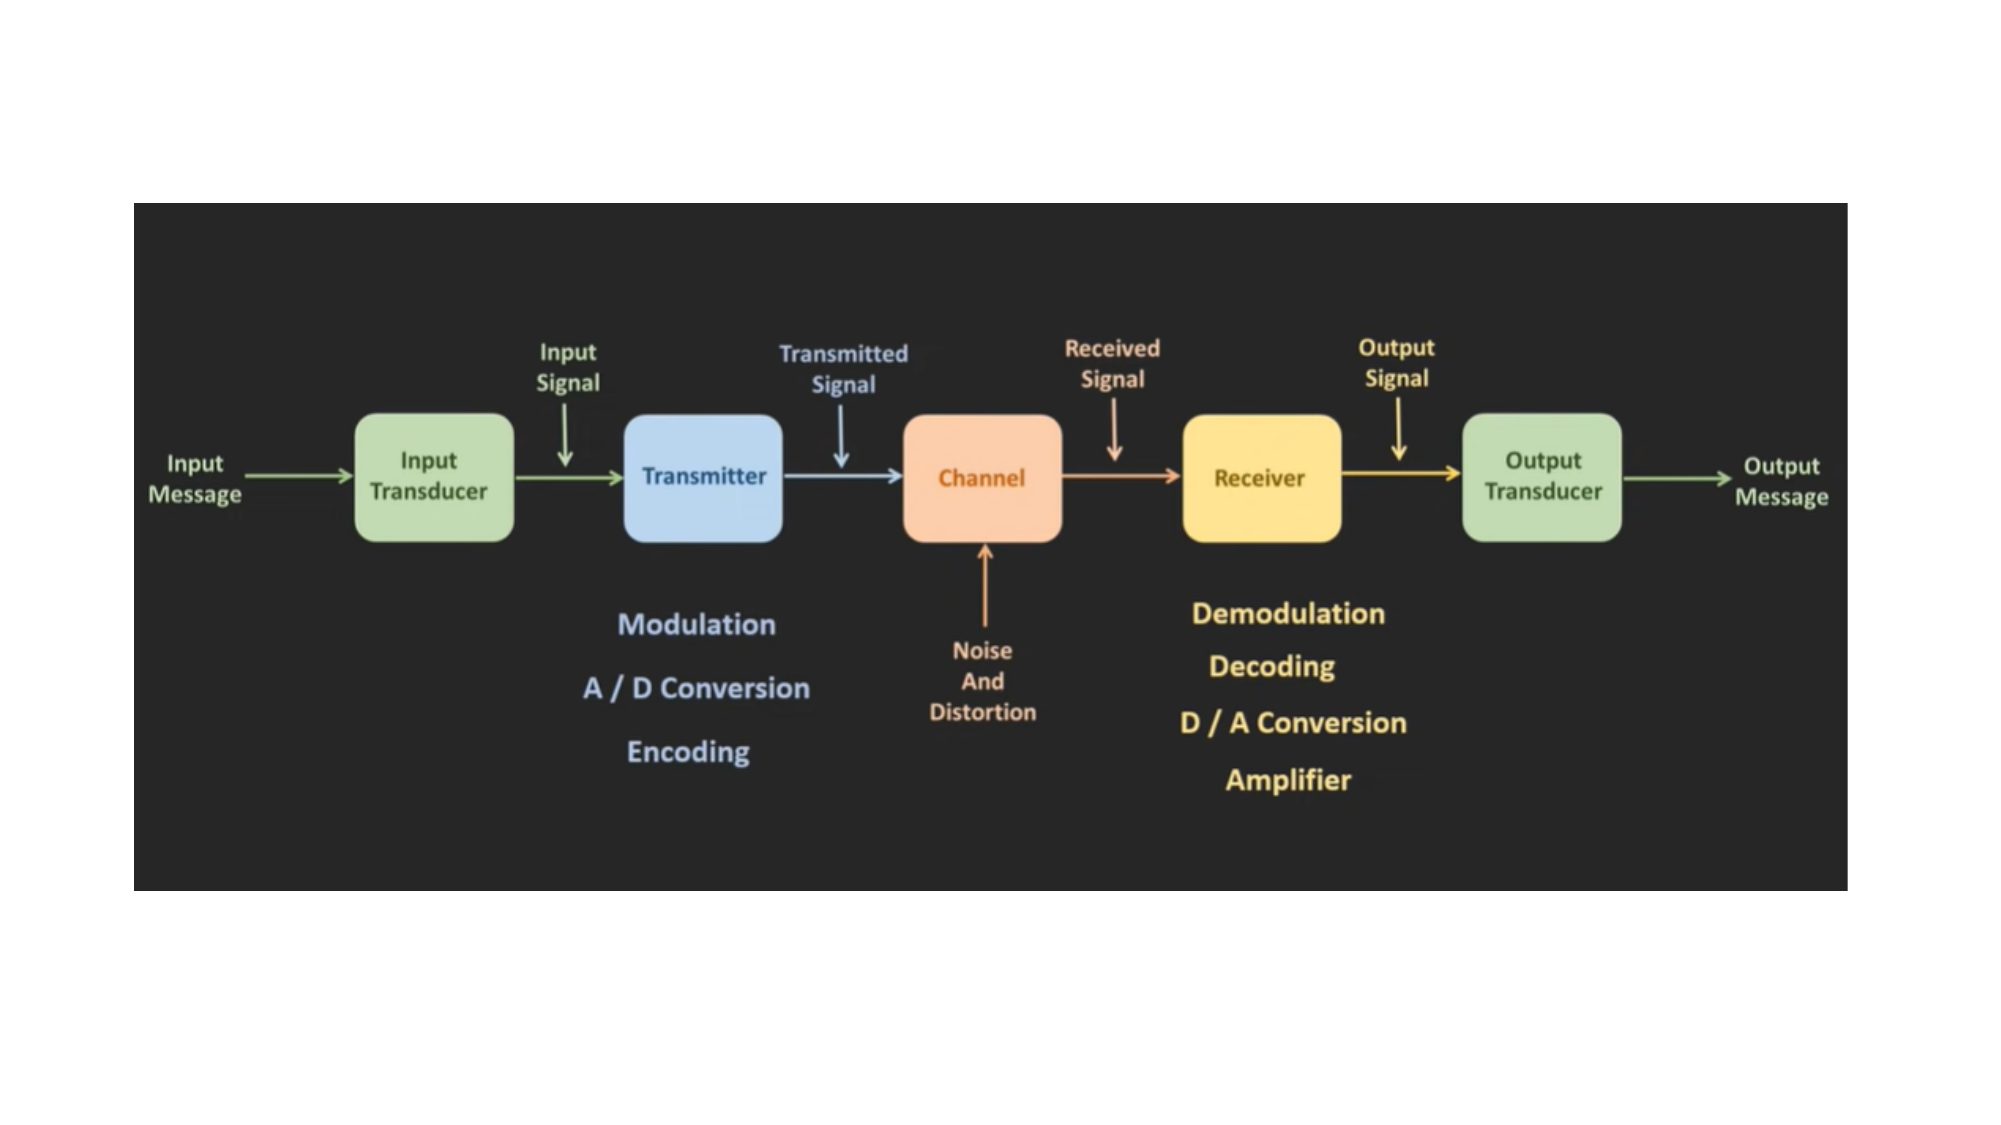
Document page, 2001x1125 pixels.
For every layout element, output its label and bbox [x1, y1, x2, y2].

picture [134, 203, 1848, 891]
